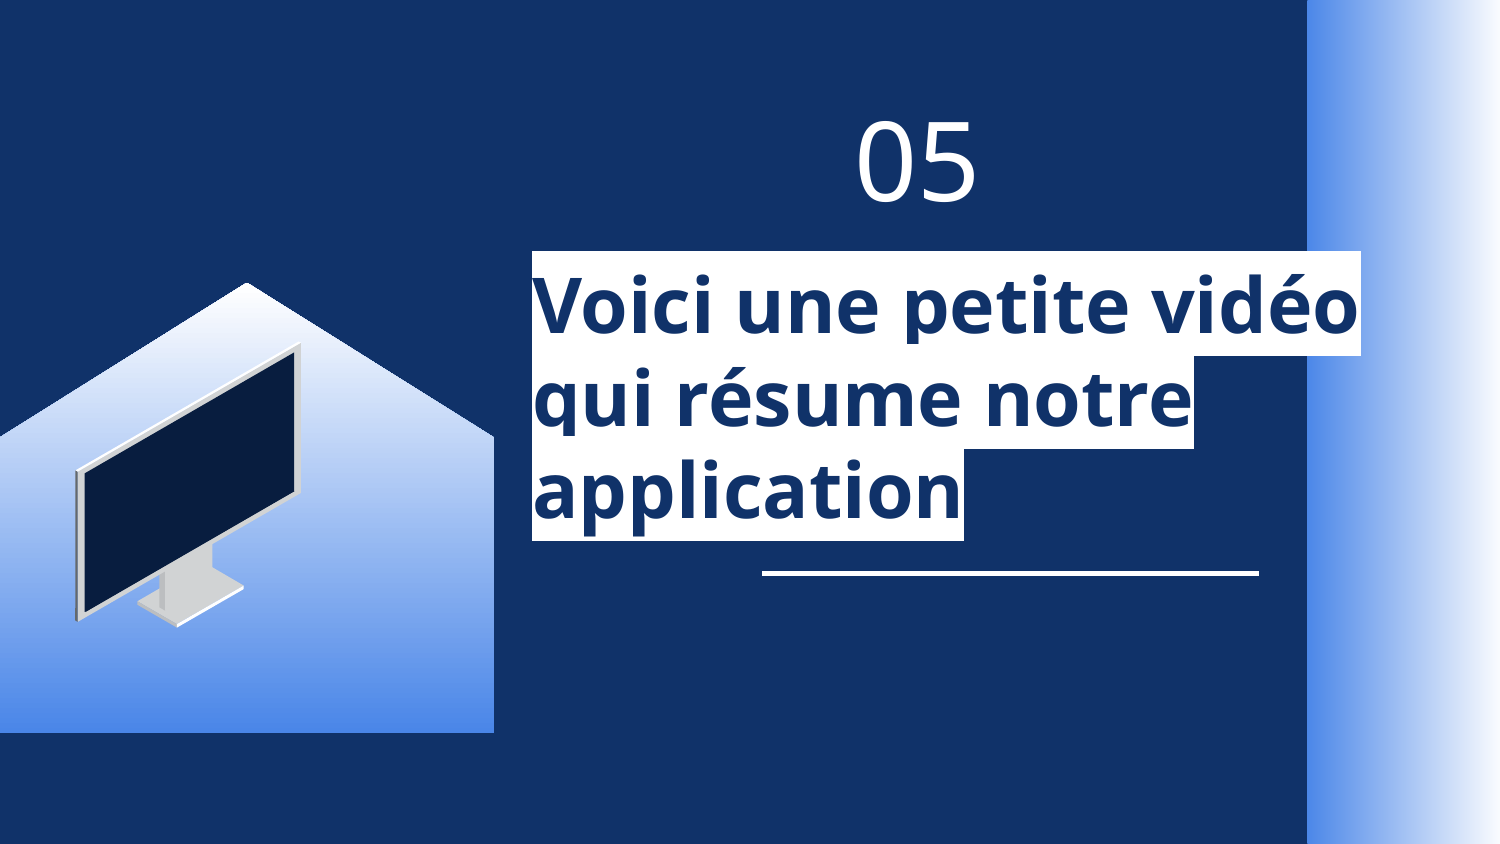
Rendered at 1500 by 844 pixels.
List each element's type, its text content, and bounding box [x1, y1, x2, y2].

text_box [75, 341, 302, 628]
title Voici une petite vidéo qui résume notre application [517, 241, 1500, 384]
title 05 [839, 72, 1085, 242]
text_box [0, 282, 494, 733]
